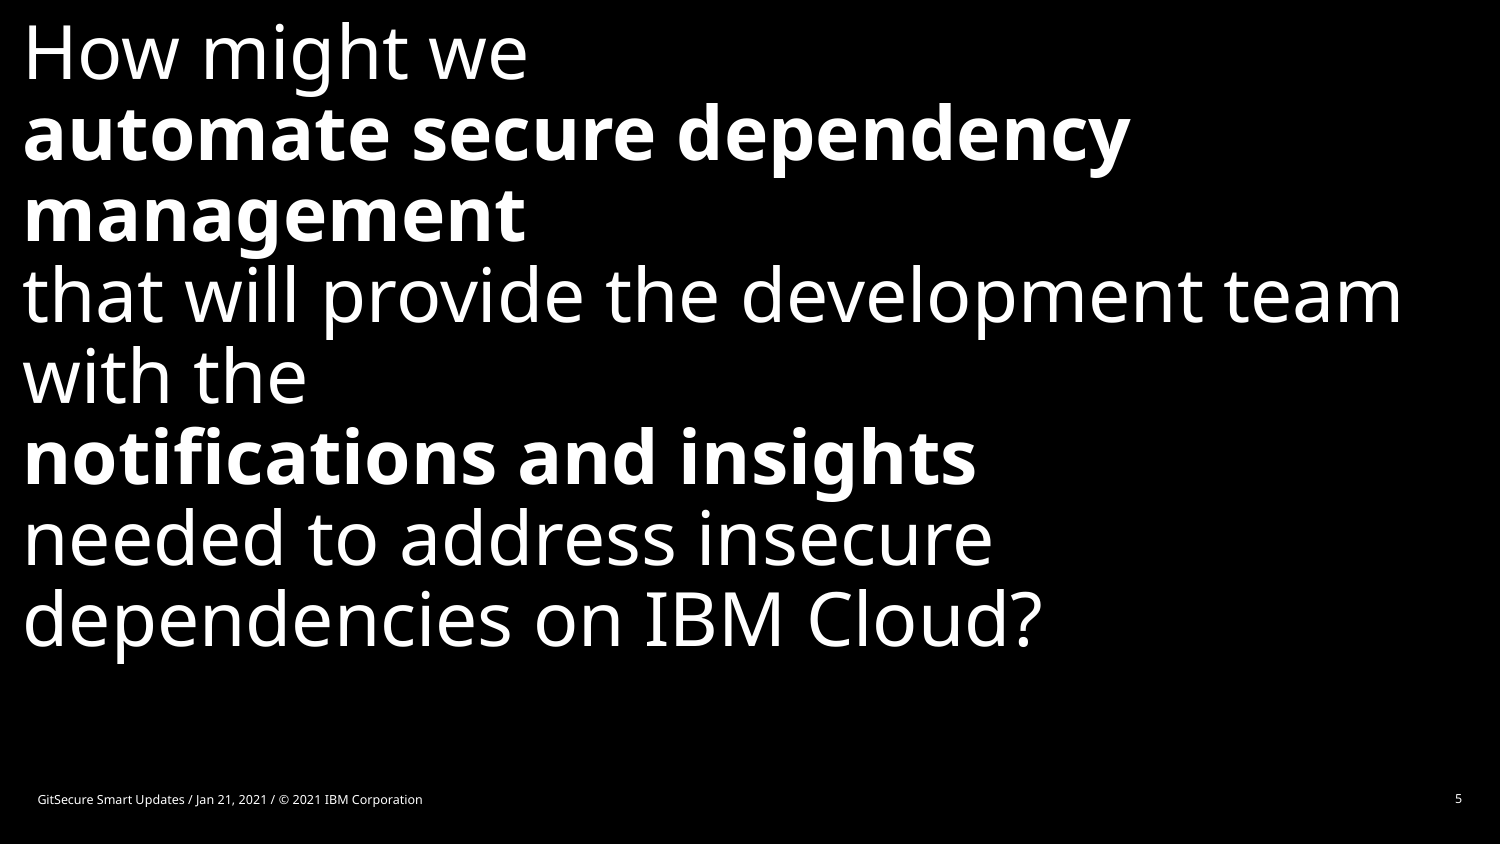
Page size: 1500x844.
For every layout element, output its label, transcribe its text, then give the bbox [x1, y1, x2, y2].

title How might we ​ automate secure dependency management​ that will provide the development team with the ​ notifications and insights​ needed to address insecure dependencies on IBM Cloud?​ [22, 15, 1463, 738]
slide_number 5 [1162, 785, 1463, 813]
footer GitSecure Smart Updates / Jan 21, 2021 / © 2021 IBM Corporation [37, 785, 713, 813]
